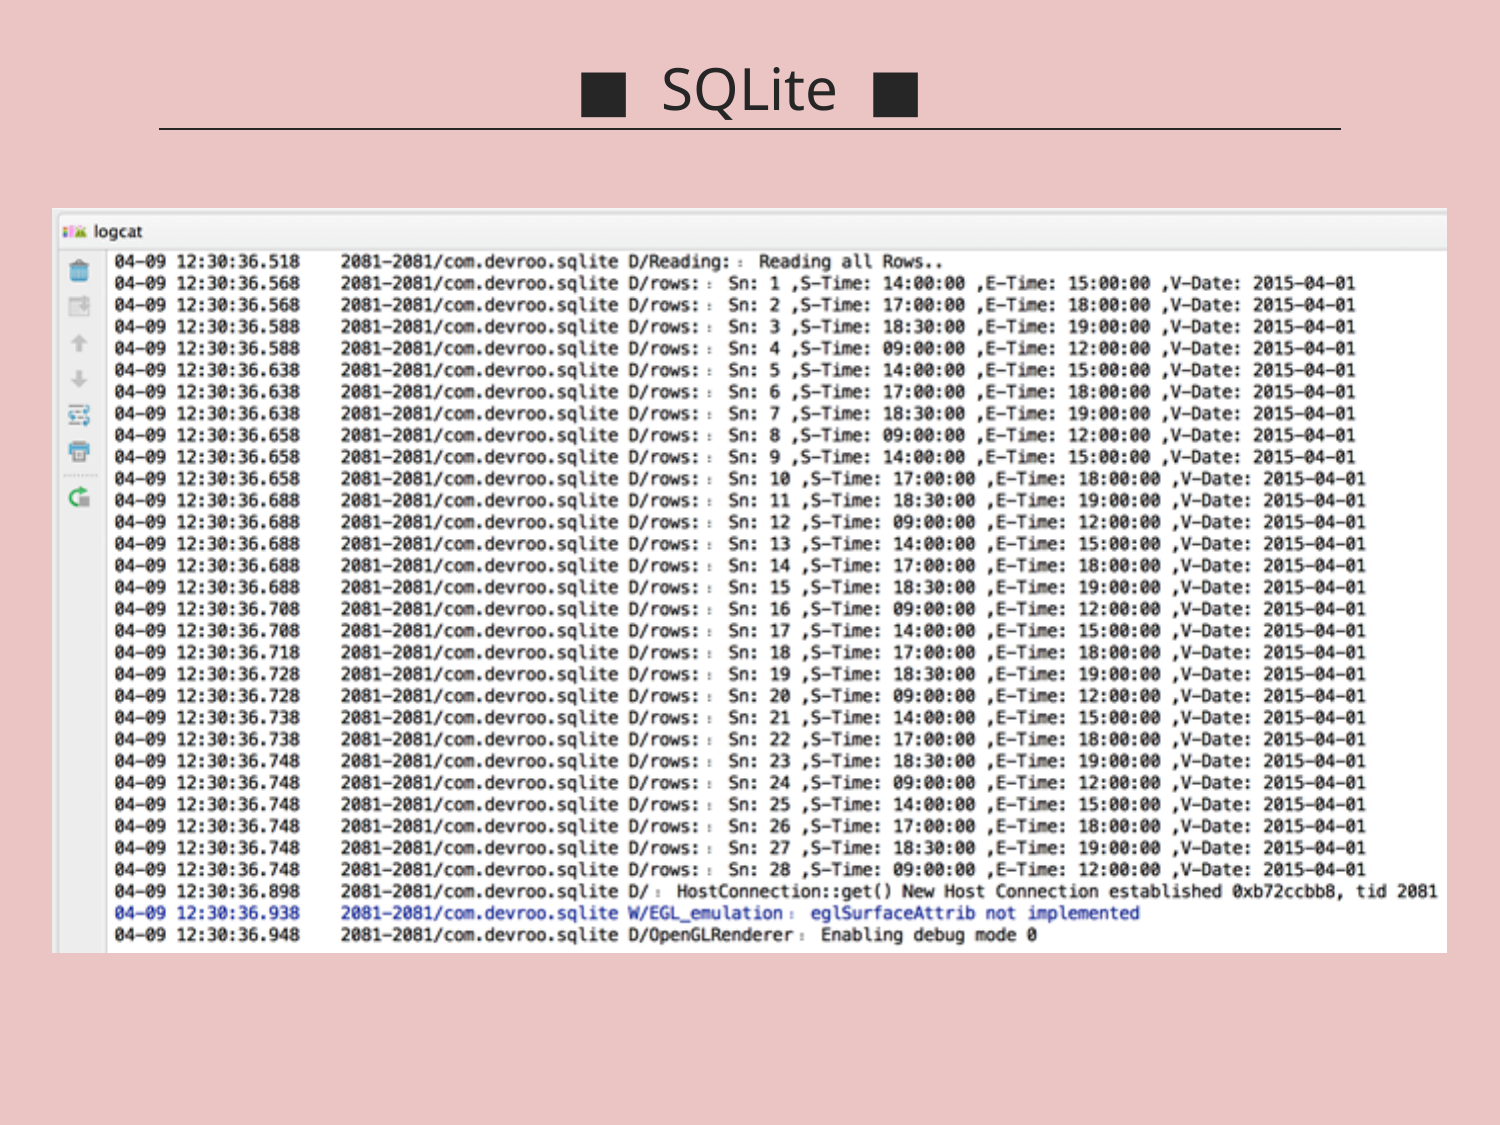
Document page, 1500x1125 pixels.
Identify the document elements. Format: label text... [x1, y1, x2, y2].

picture [52, 207, 1448, 953]
text_box ■ SQLite ■ [321, 45, 1179, 128]
